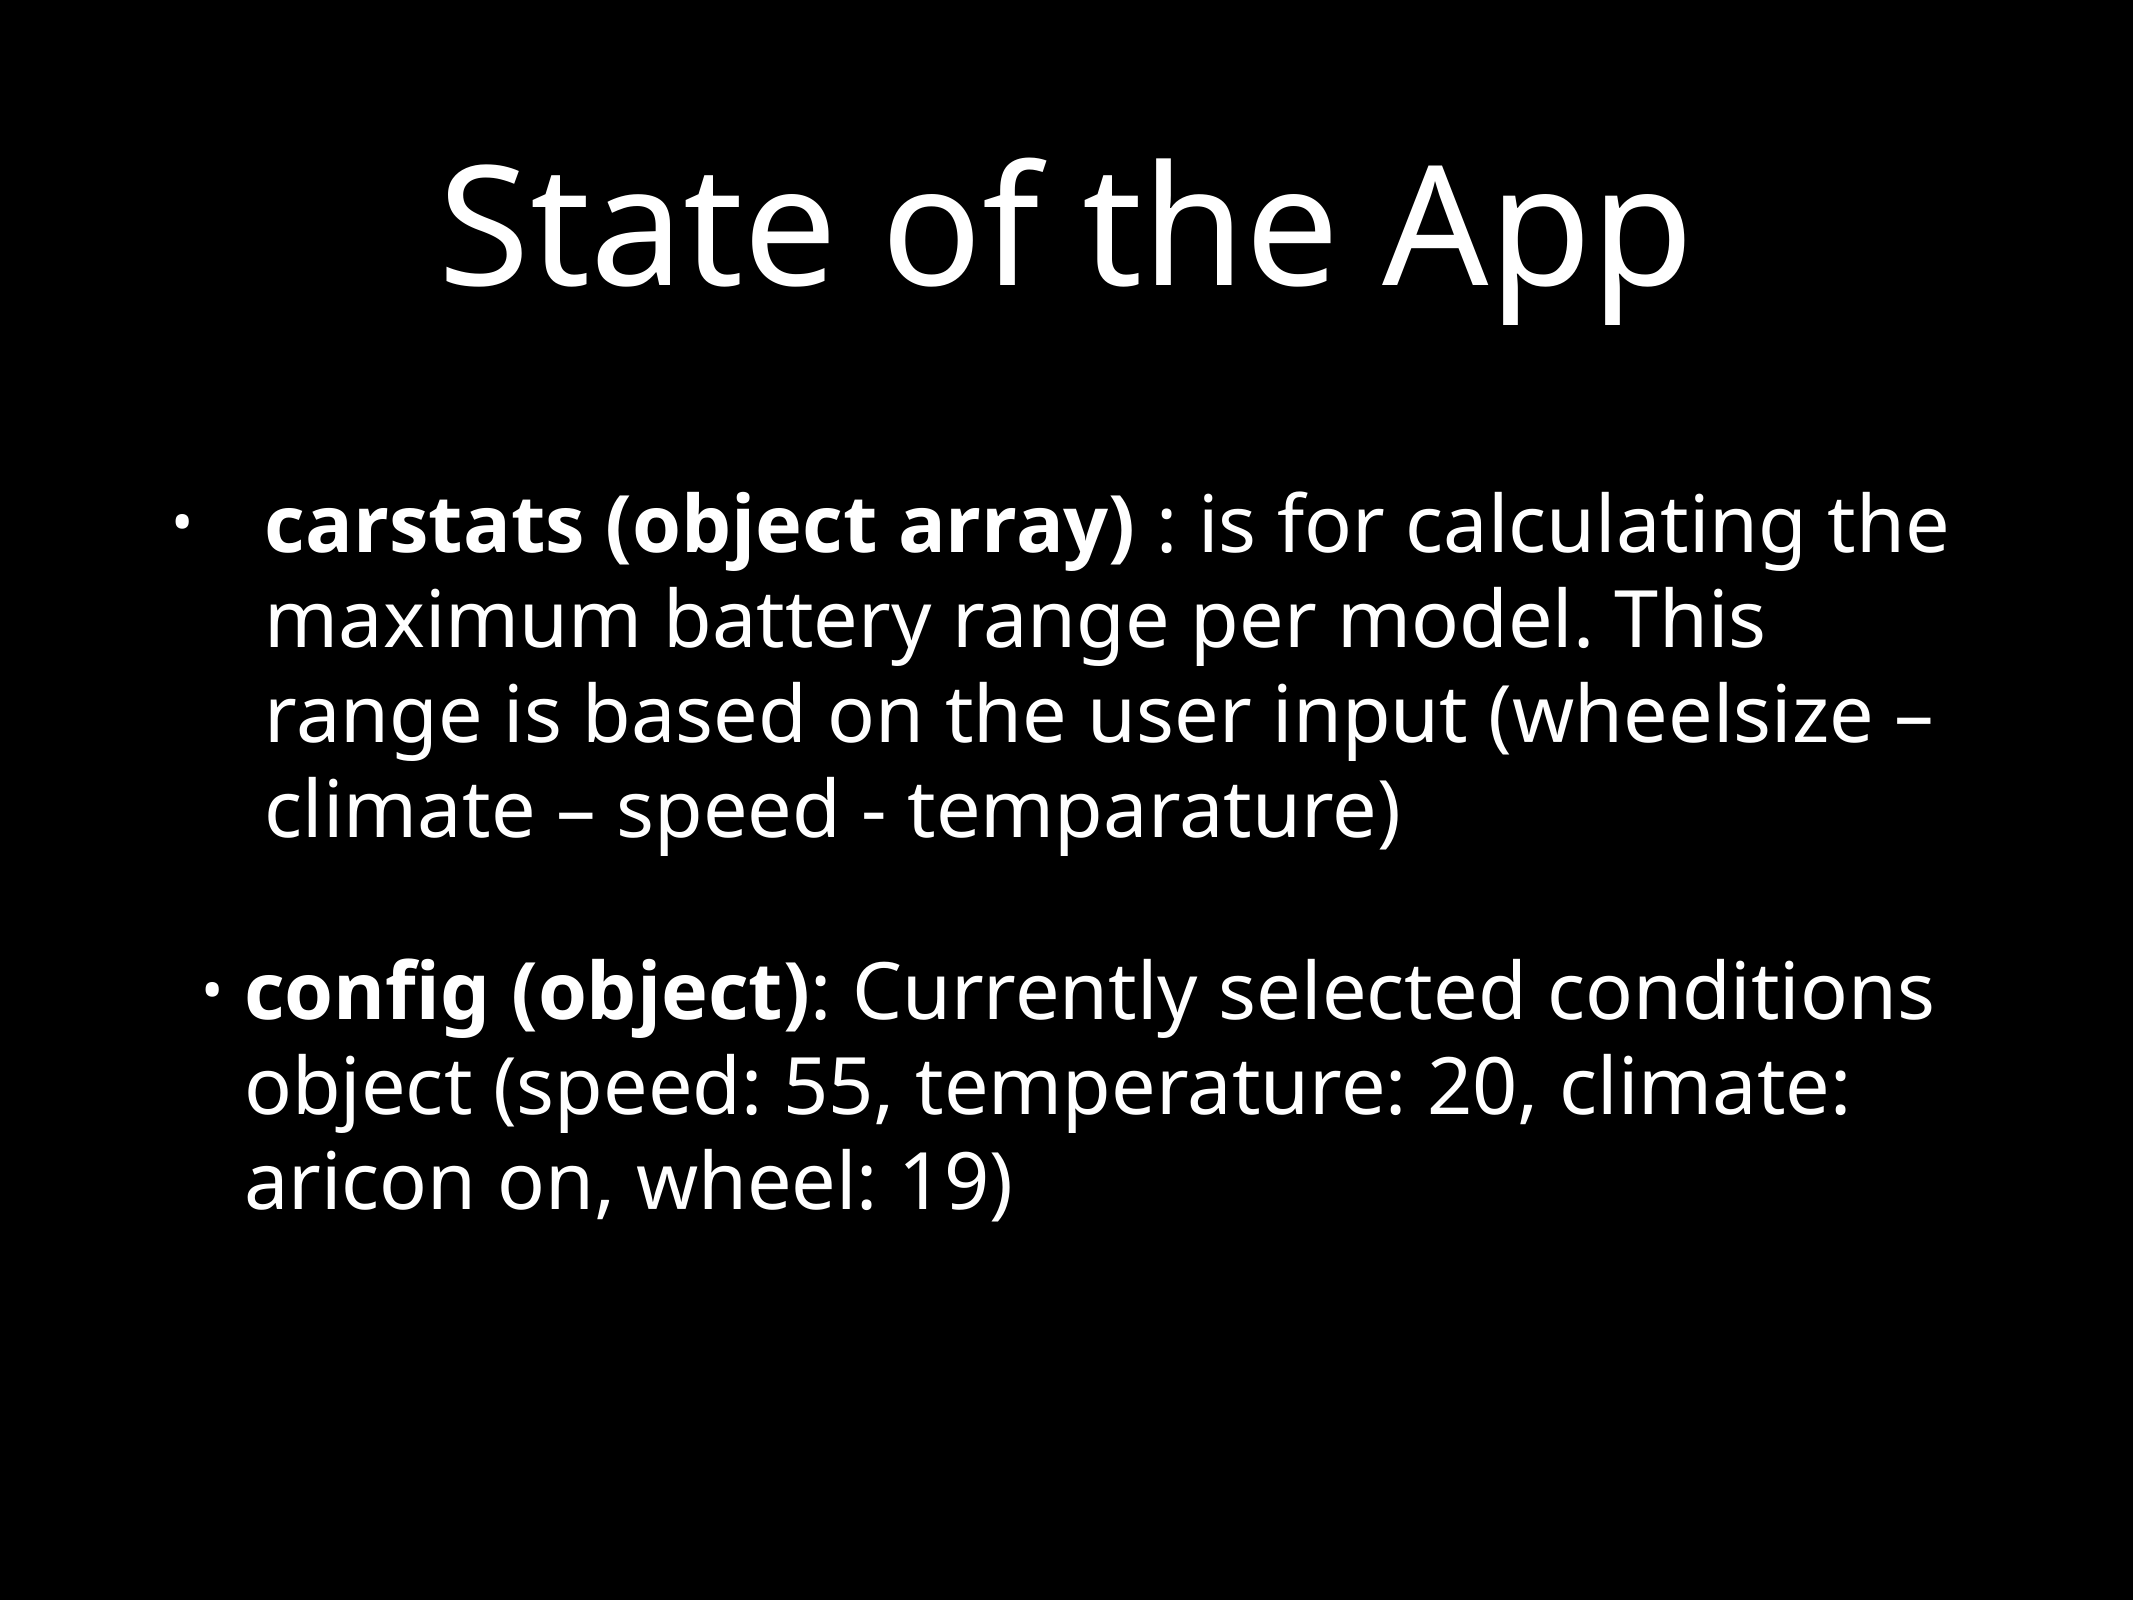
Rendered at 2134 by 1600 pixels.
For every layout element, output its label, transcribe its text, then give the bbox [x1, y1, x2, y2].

list carstats (object array) : is for calculating the maximum battery range per model. This range is based on the user input (wheelsize – climate – speed - temparature) config (object): Currently selected conditions object (speed: 55, temperature: 20, climate: aricon on, wheel: 19) [156, 425, 1978, 1457]
title State of the App [156, 41, 1978, 396]
